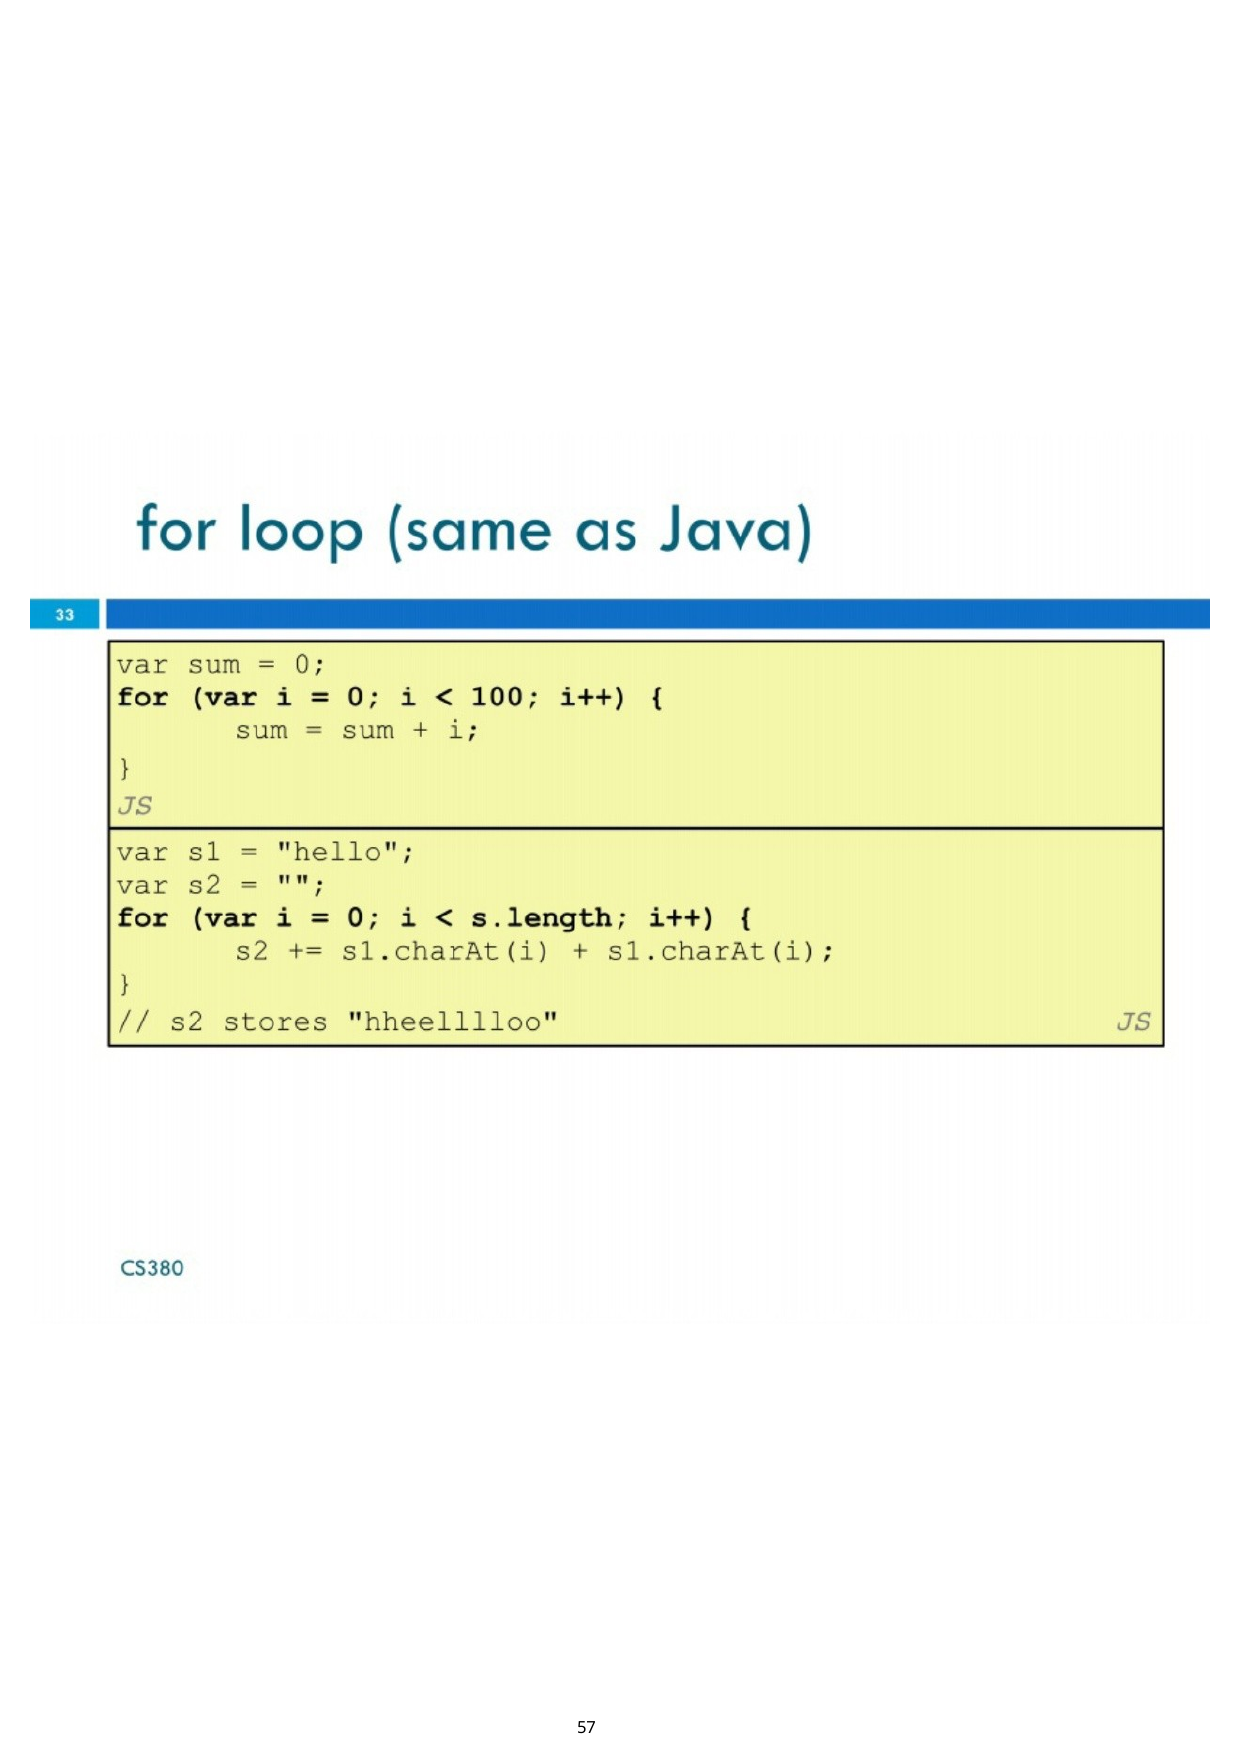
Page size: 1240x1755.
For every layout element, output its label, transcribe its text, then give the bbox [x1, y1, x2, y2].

picture [56, 608, 74, 622]
slide_number 57 [570, 1713, 605, 1755]
picture [30, 431, 1210, 1324]
